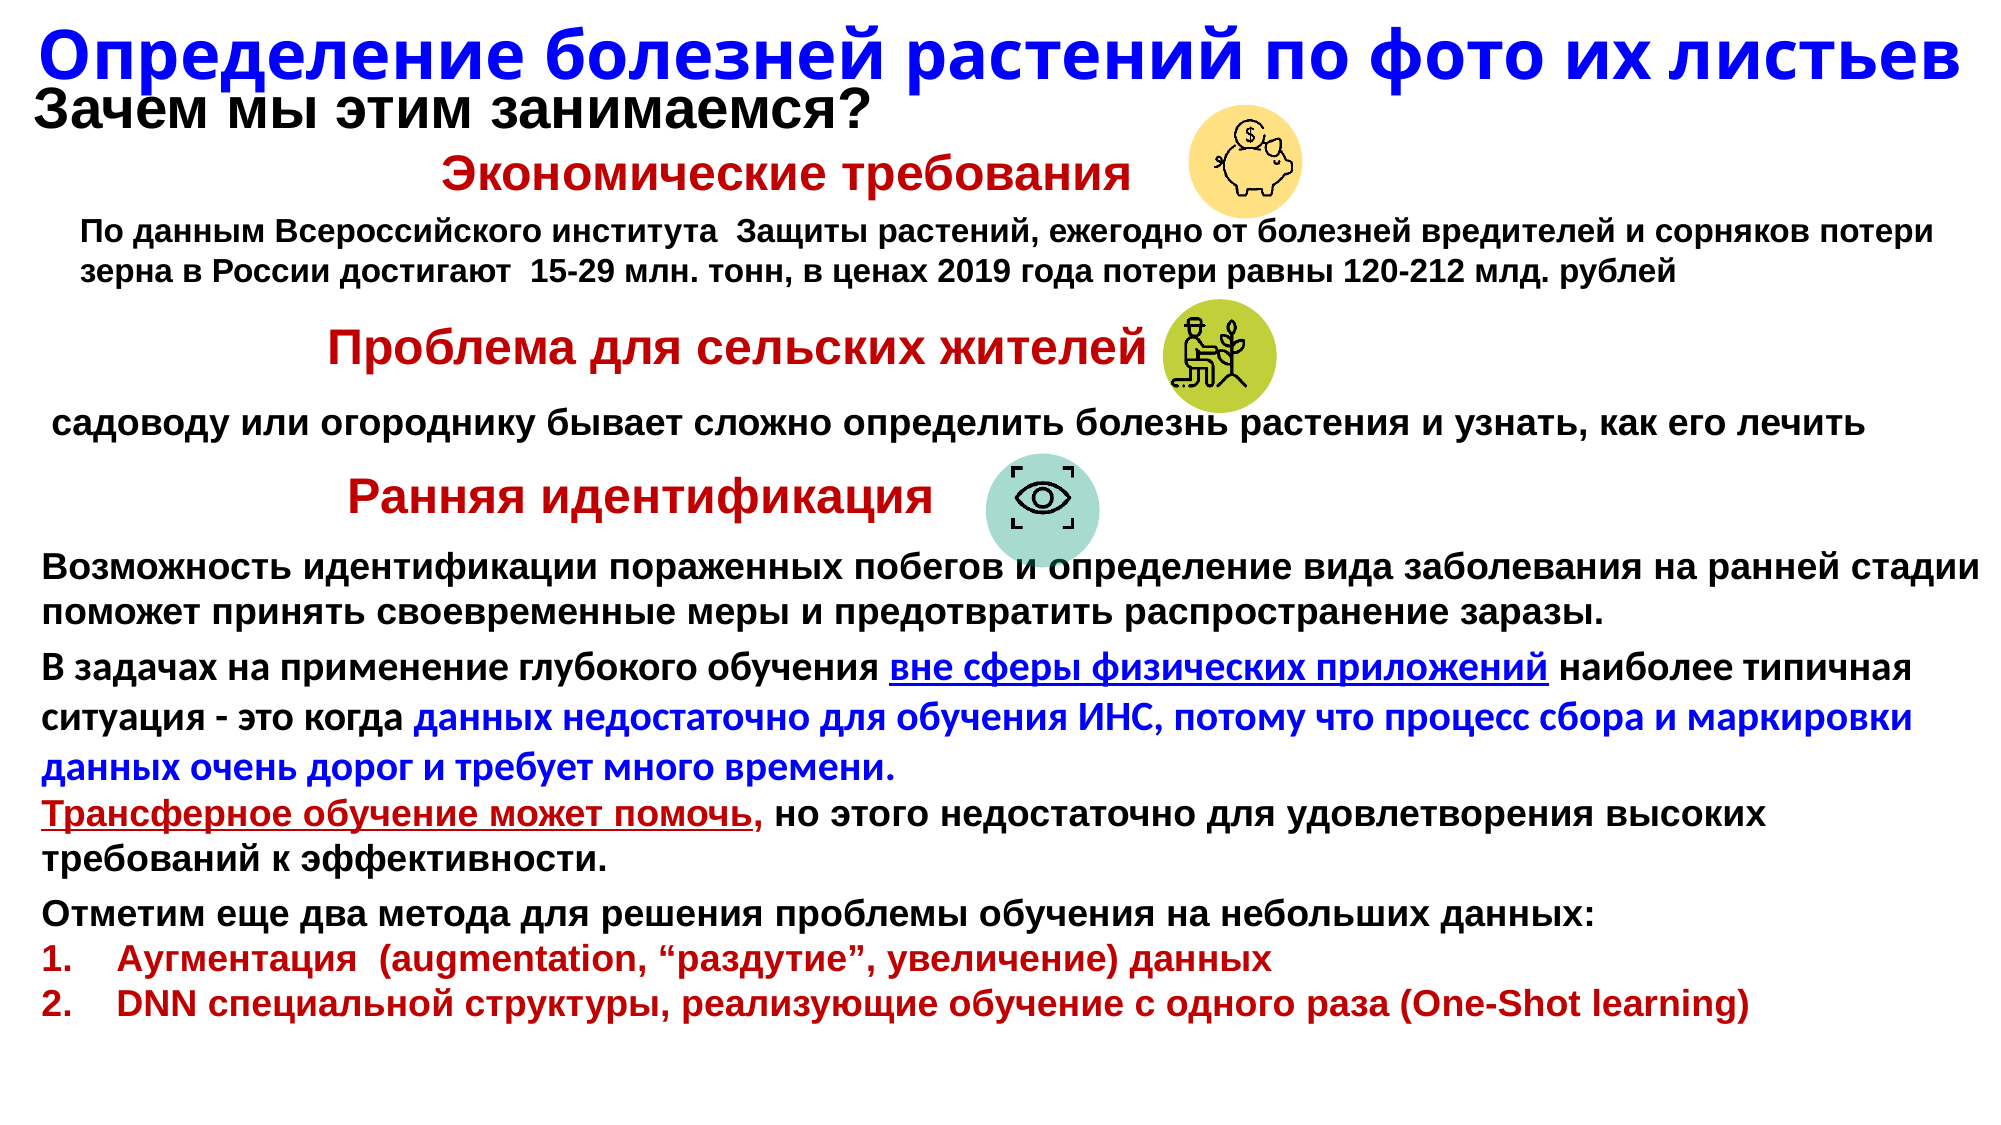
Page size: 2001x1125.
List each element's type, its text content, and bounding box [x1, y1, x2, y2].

picture [1171, 314, 1247, 390]
text_box Зачем мы этим занимаемся? [19, 63, 1108, 148]
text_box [26, 456, 1997, 642]
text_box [26, 306, 1997, 452]
text_box [1023, 452, 1063, 456]
text_box [1190, 298, 1249, 306]
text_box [65, 133, 2000, 298]
picture [1011, 466, 1074, 529]
text_box В задачах на применение глубокого обучения вне сферы физических приложений наиболее типичная ситуация - это когда данных недостаточно для обучения ИНС, потому что процесс сбора и маркировки данных очень дорог и требует много времени. Трансферное обучение может помочь, но этого недостаточно для удовлетворения высоких требований к эффективности. Отметим еще два метода для решения проблемы обучения на небольших данных: Аугментация (augmentation, “раздутие”, увеличение) данных DNN специальной структуры, реализующие обучение с одного раза (One-Shot learning) [26, 642, 1983, 1032]
list Определение болезней растений по фото их листьев [0, 0, 2000, 114]
picture [1214, 118, 1293, 197]
text_box [1195, 103, 1284, 133]
